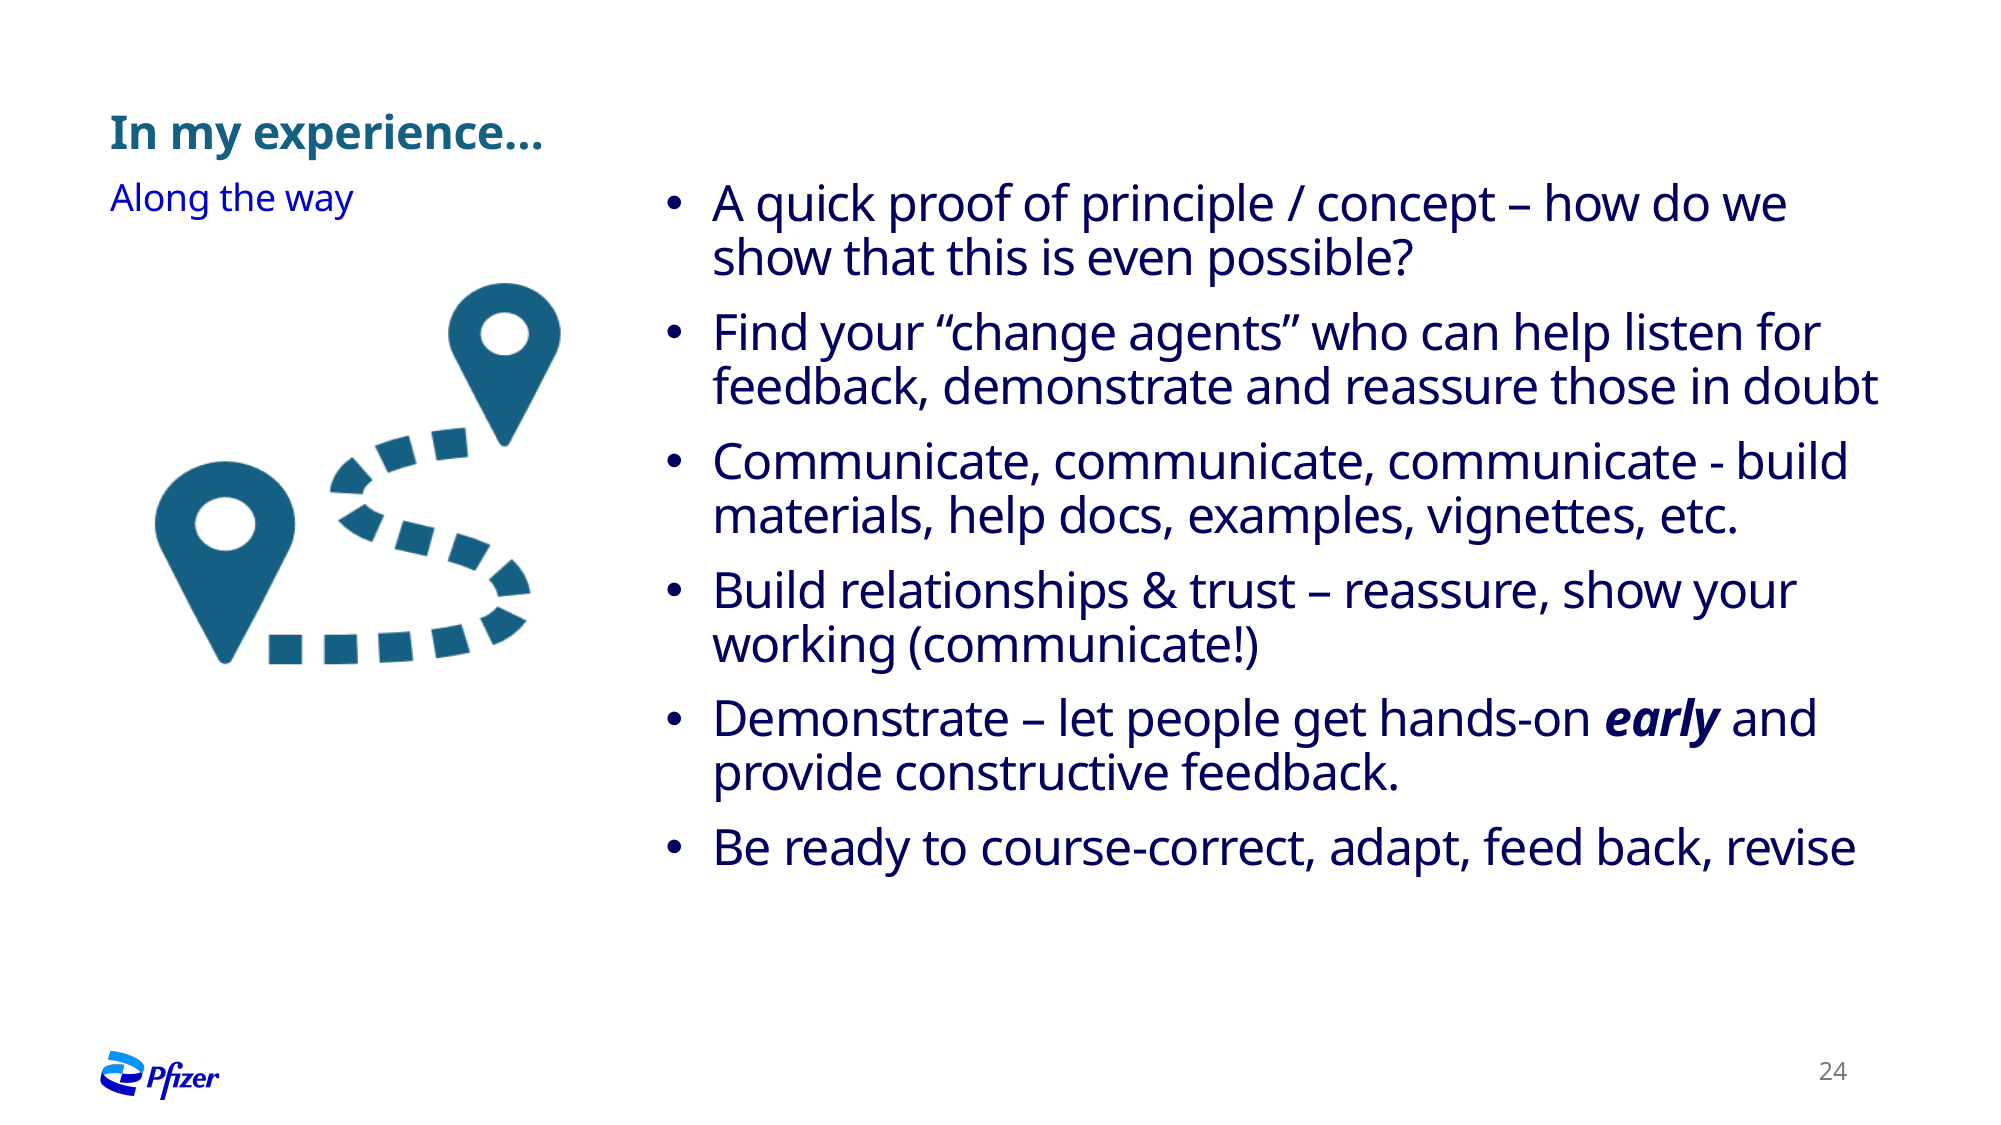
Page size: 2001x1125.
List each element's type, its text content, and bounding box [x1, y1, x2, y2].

list Along the way [95, 171, 613, 247]
title In my experience… [95, 100, 613, 168]
slide_number 24 [1412, 1043, 1863, 1103]
text_box [94, 248, 622, 719]
list A quick proof of principle / concept – how do we show that this is even possible? Find your “change agents” who can help listen for feedback, demonstrate and reassure those in doubt Communicate, communicate, communicate - build materials, help docs, examples, vignettes, etc. Build relationships & trust – reassure, show your working (communicate!) Demonstrate – let people get hands-on early and provide constructive feedback. Be ready to course-correct, adapt, feed back, revise [650, 171, 1905, 1043]
